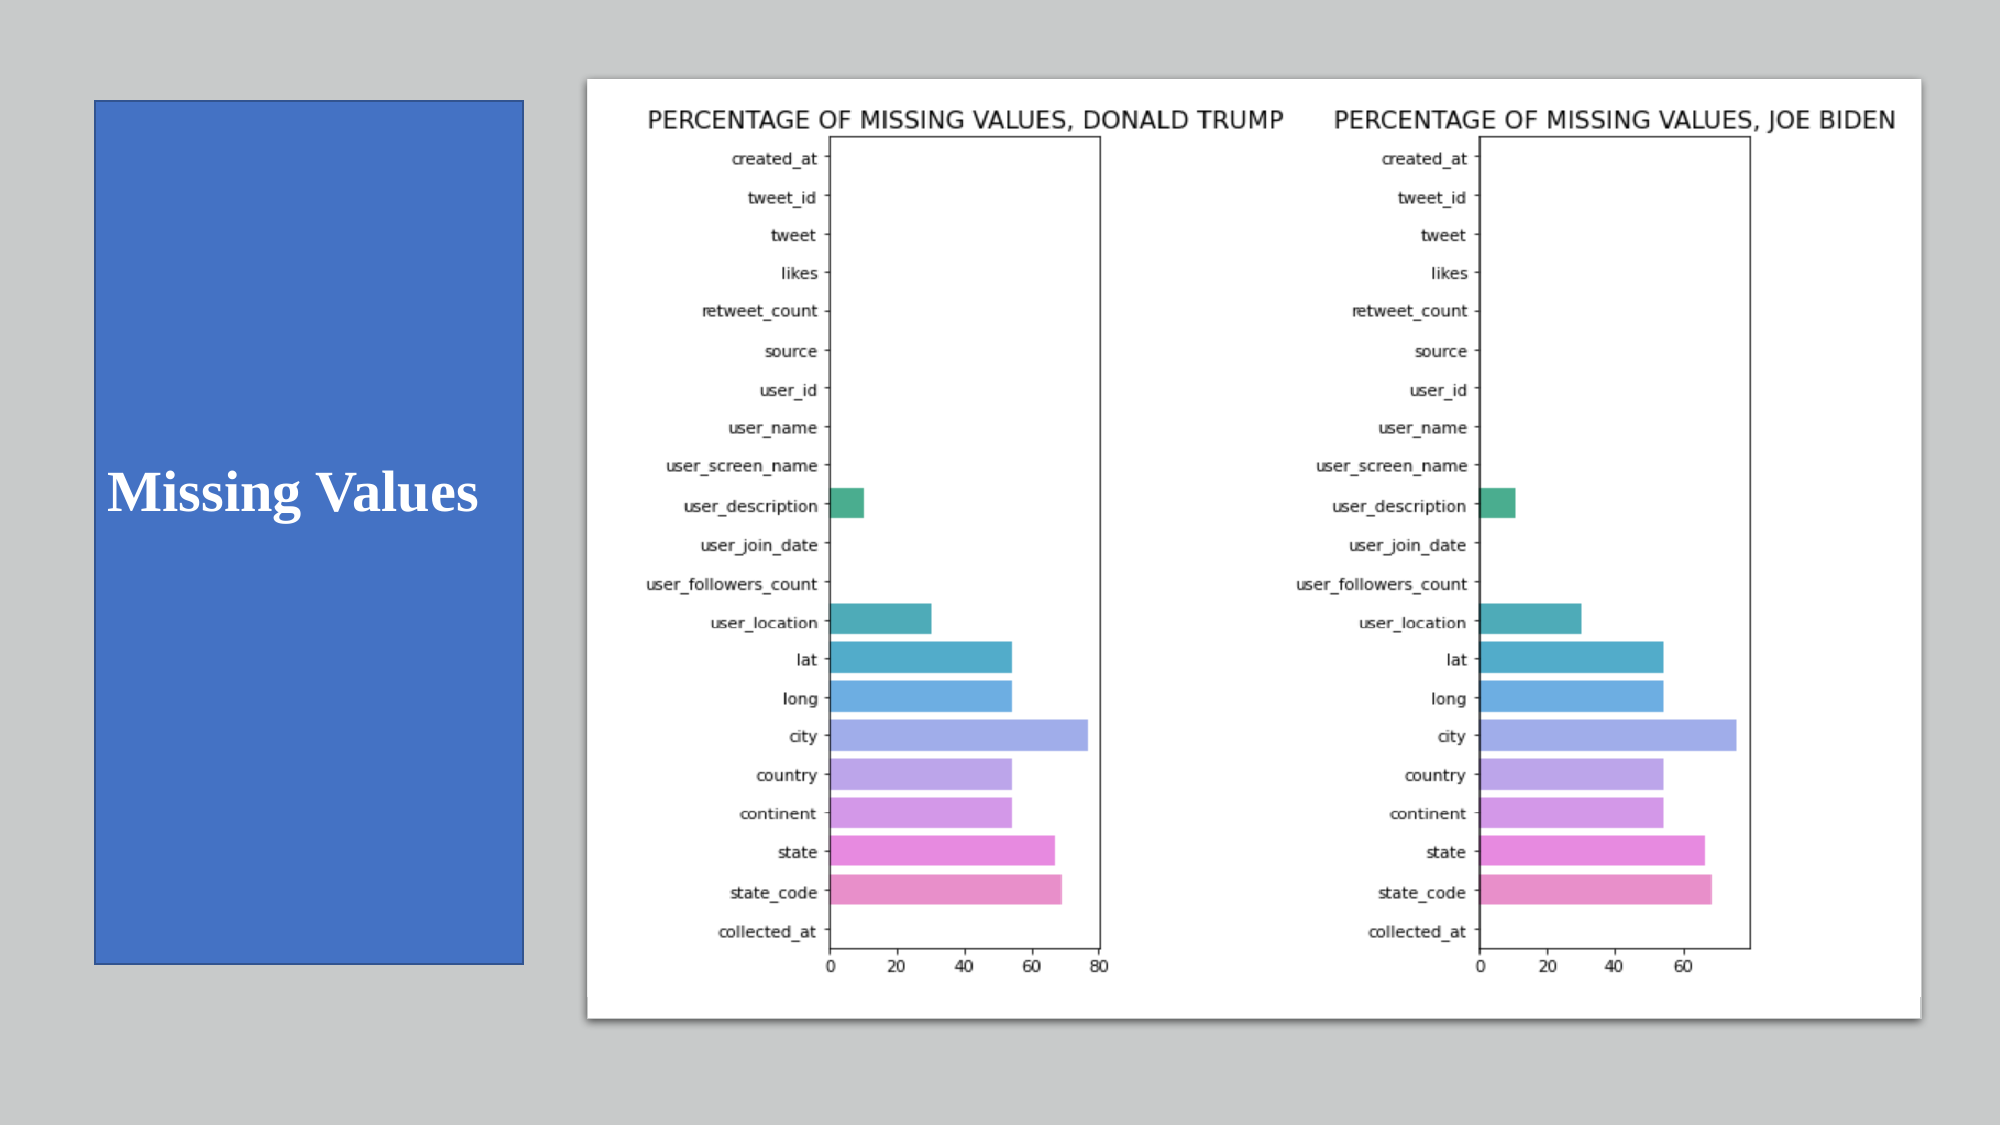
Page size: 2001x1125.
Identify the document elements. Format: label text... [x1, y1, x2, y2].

text_box [94, 100, 524, 965]
text_box [586, 78, 1922, 1019]
text_box Missing Values [93, 453, 495, 532]
text_box [0, 0, 2000, 1125]
picture [587, 79, 1932, 997]
